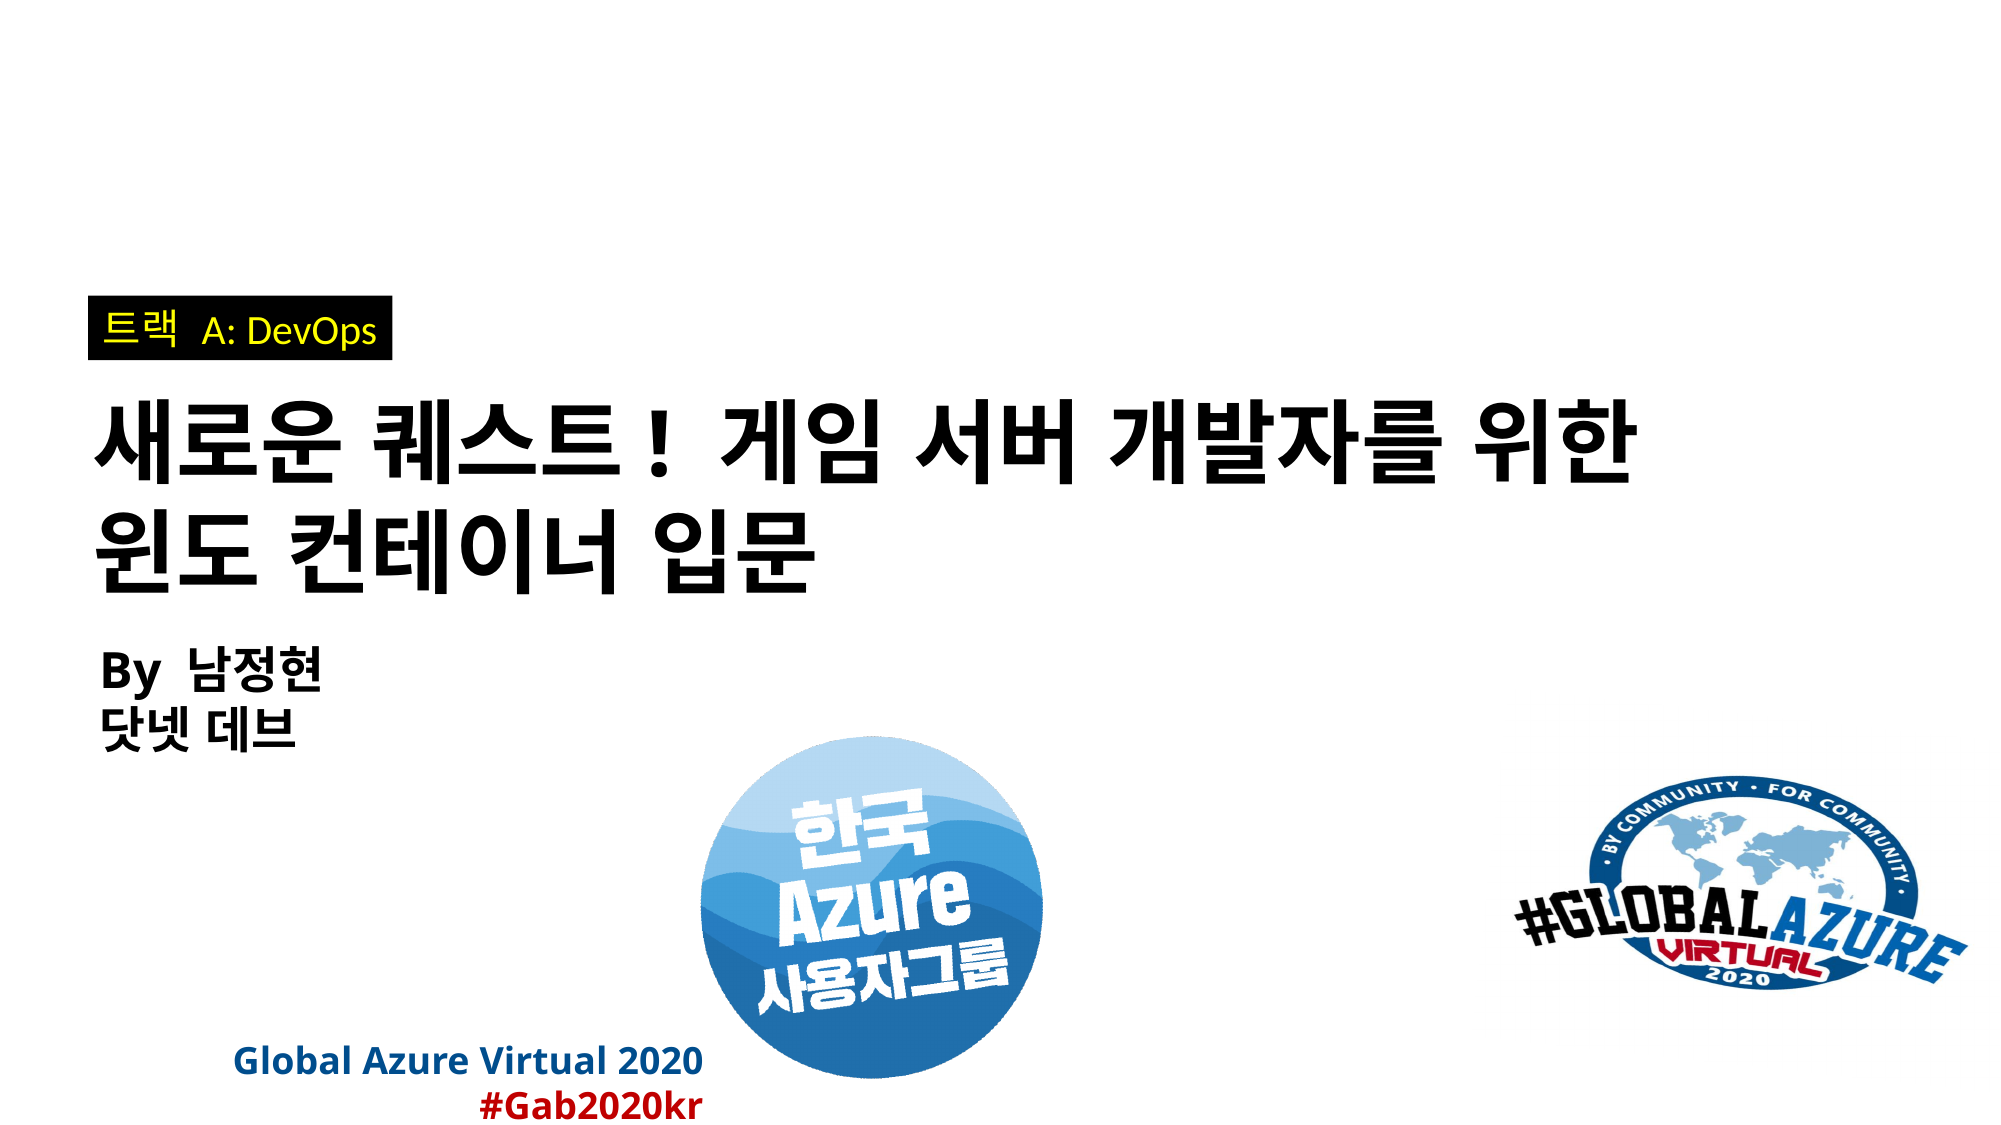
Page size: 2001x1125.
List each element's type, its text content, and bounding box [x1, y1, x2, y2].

picture [1472, 689, 2000, 1093]
text_box By 남정현 닷넷 데브 [84, 631, 340, 766]
text_box 트랙 A: DevOps [88, 295, 393, 361]
picture [670, 707, 1072, 1108]
text_box Global Azure Virtual 2020 #Gab2020kr [0, 1029, 719, 1125]
text_box 새로운 퀘스트! 게임 서버 개발자를 위한 윈도 컨테이너 입문 [77, 377, 1809, 612]
